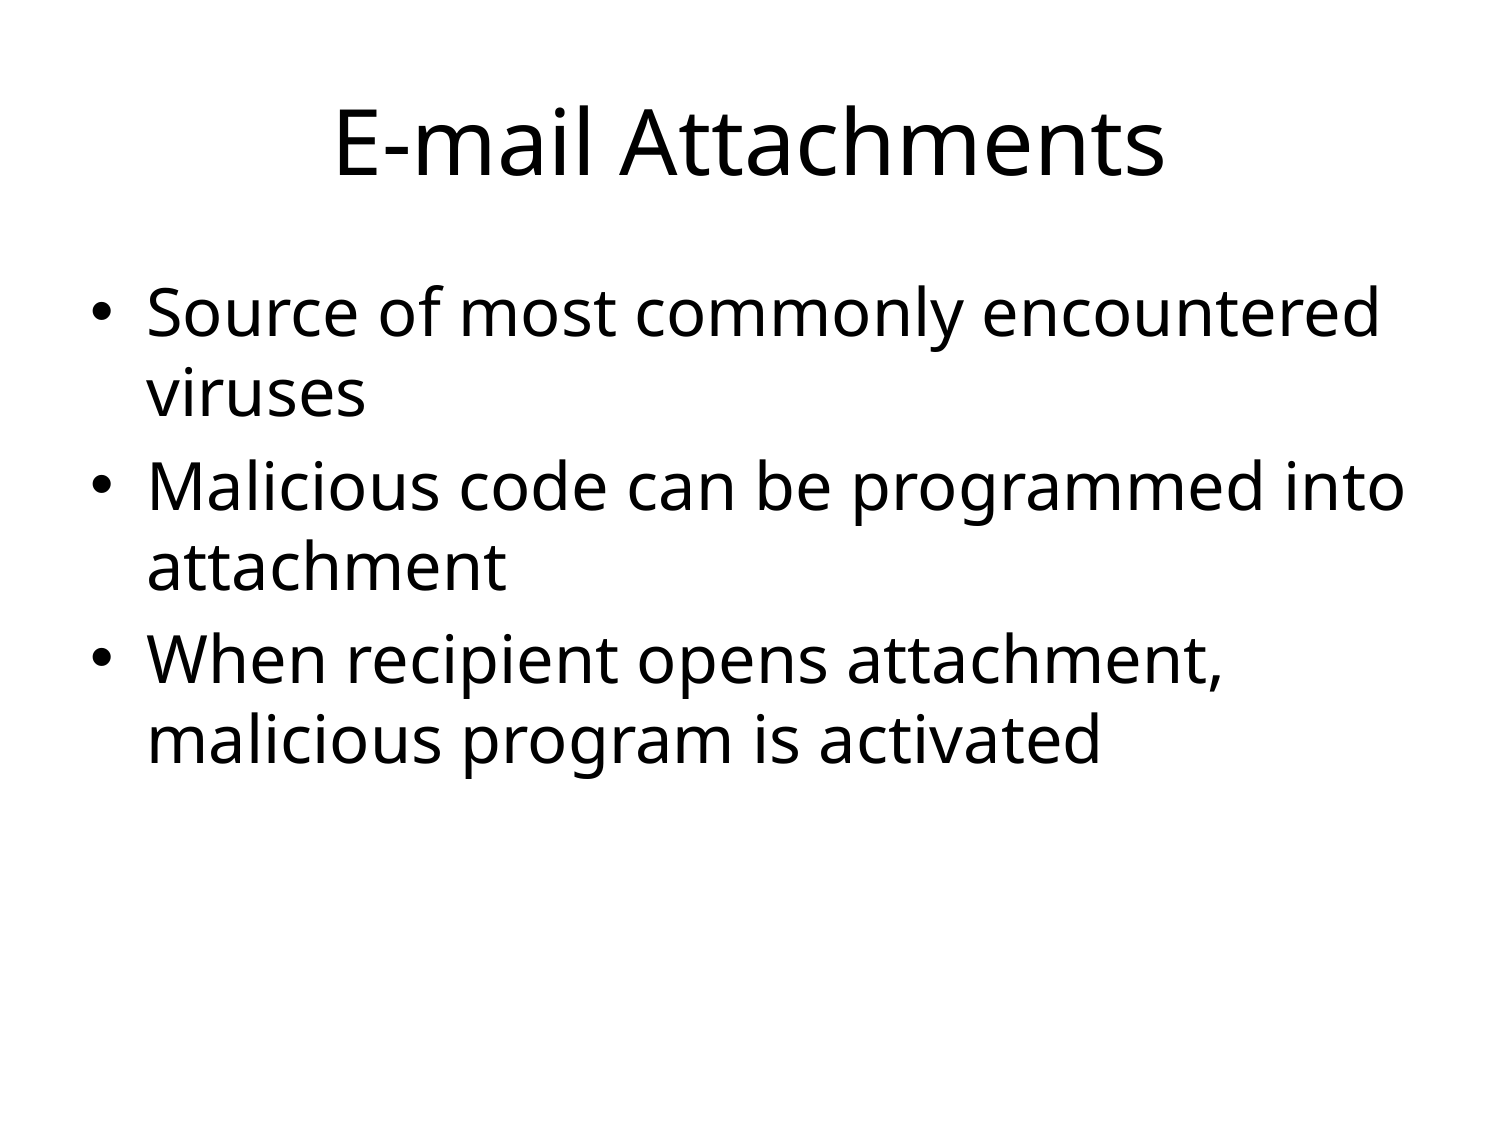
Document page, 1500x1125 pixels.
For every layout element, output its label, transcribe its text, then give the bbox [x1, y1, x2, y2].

list Source of most commonly encountered viruses Malicious code can be programmed into attachment When recipient opens attachment, malicious program is activated [75, 262, 1425, 1005]
title E-mail Attachments [75, 45, 1425, 233]
